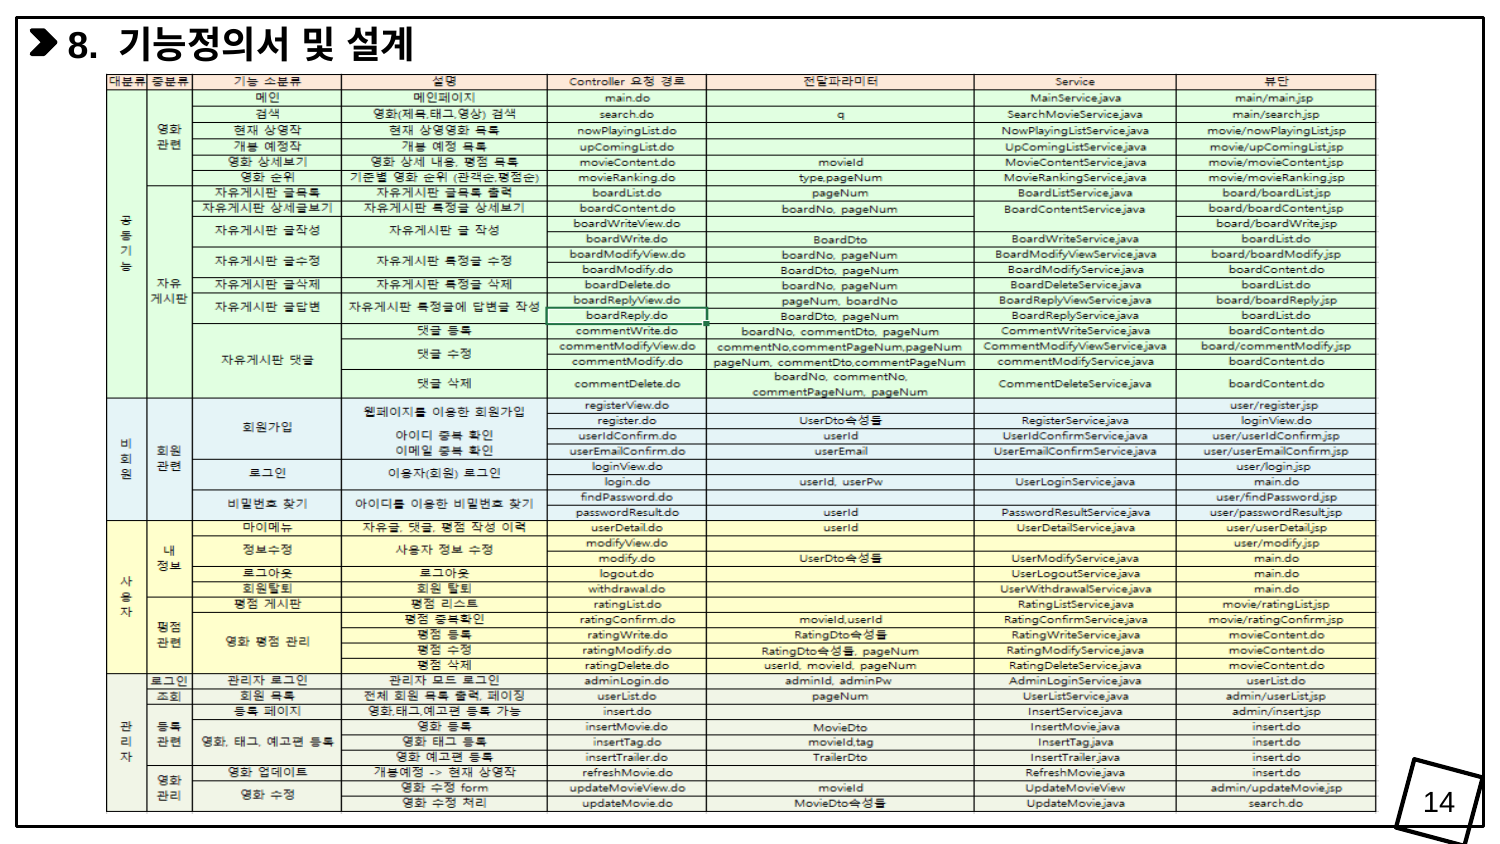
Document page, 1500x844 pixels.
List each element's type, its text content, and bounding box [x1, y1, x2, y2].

text_box [29, 28, 58, 57]
text_box 8. 기능정의서 및 설계 [53, 13, 822, 73]
picture [106, 73, 1379, 814]
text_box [1400, 766, 1478, 839]
